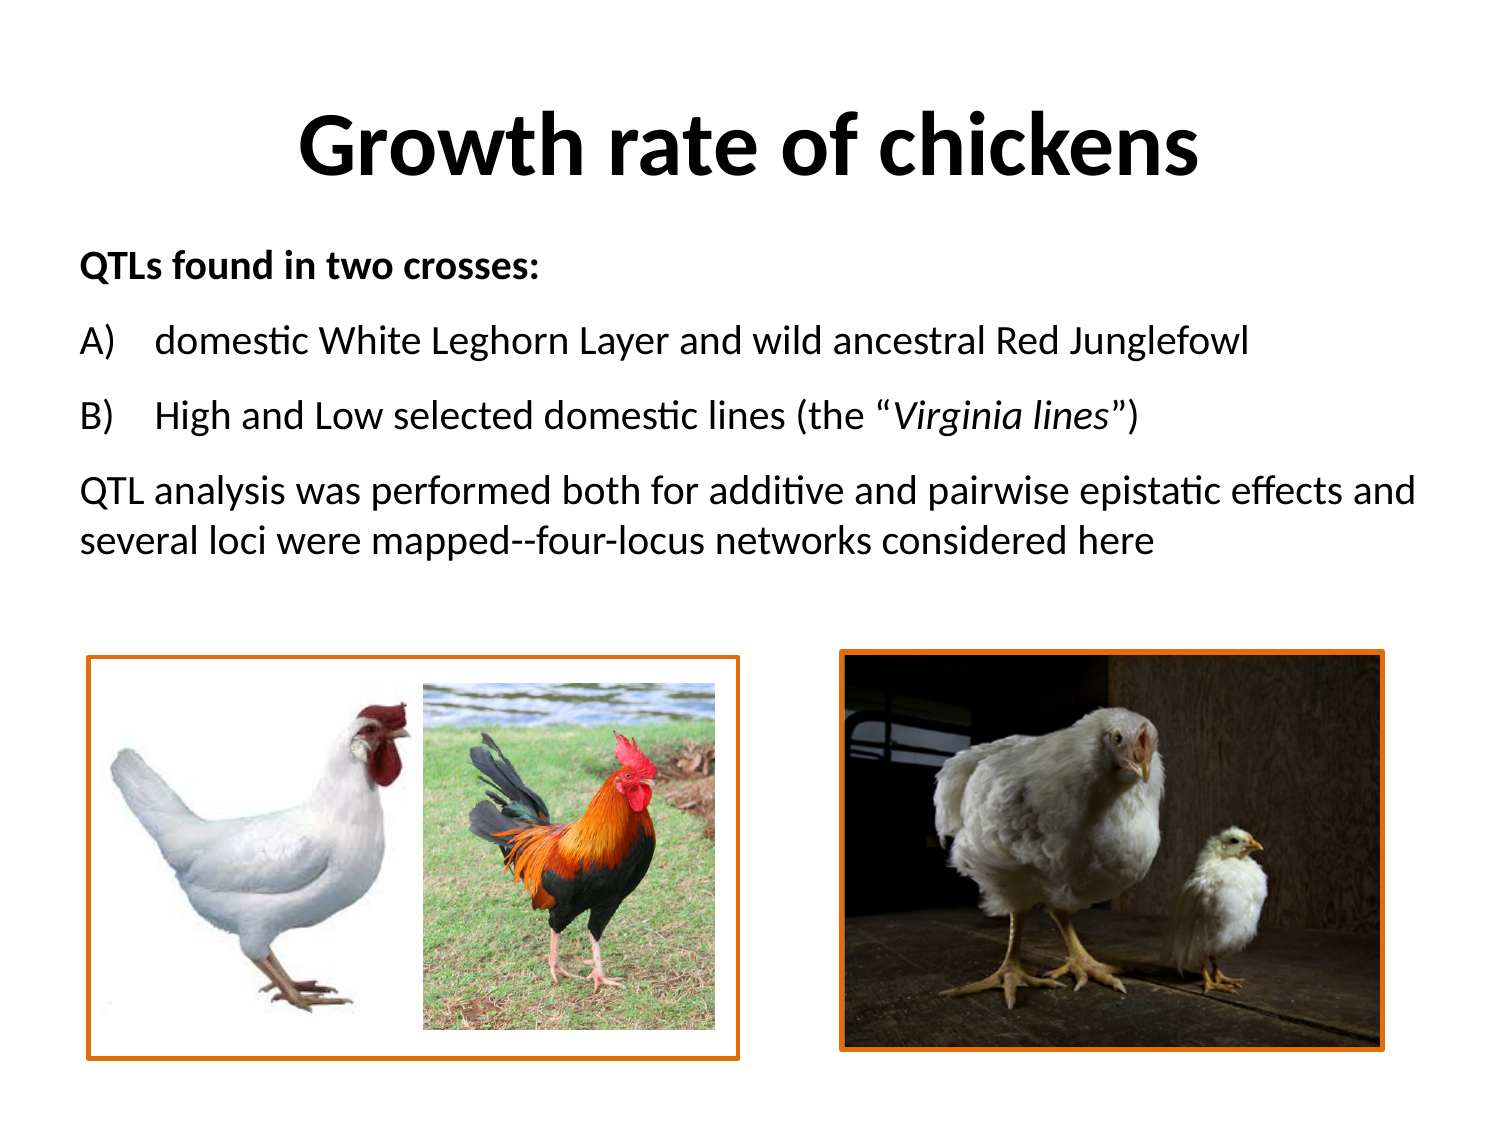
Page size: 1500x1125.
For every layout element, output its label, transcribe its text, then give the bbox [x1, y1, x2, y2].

text_box [86, 655, 740, 1061]
picture [100, 683, 715, 1030]
picture [844, 654, 1381, 1047]
title Growth rate of chickens [75, 45, 1425, 230]
text_box QTLs found in two crosses: domestic White Leghorn Layer and wild ancestral Red Junglefowl High and Low selected domestic lines (the “Virginia lines”) QTL analysis was performed both for additive and pairwise epistatic effects and several loci were mapped--four-locus networks considered here [64, 230, 1436, 571]
